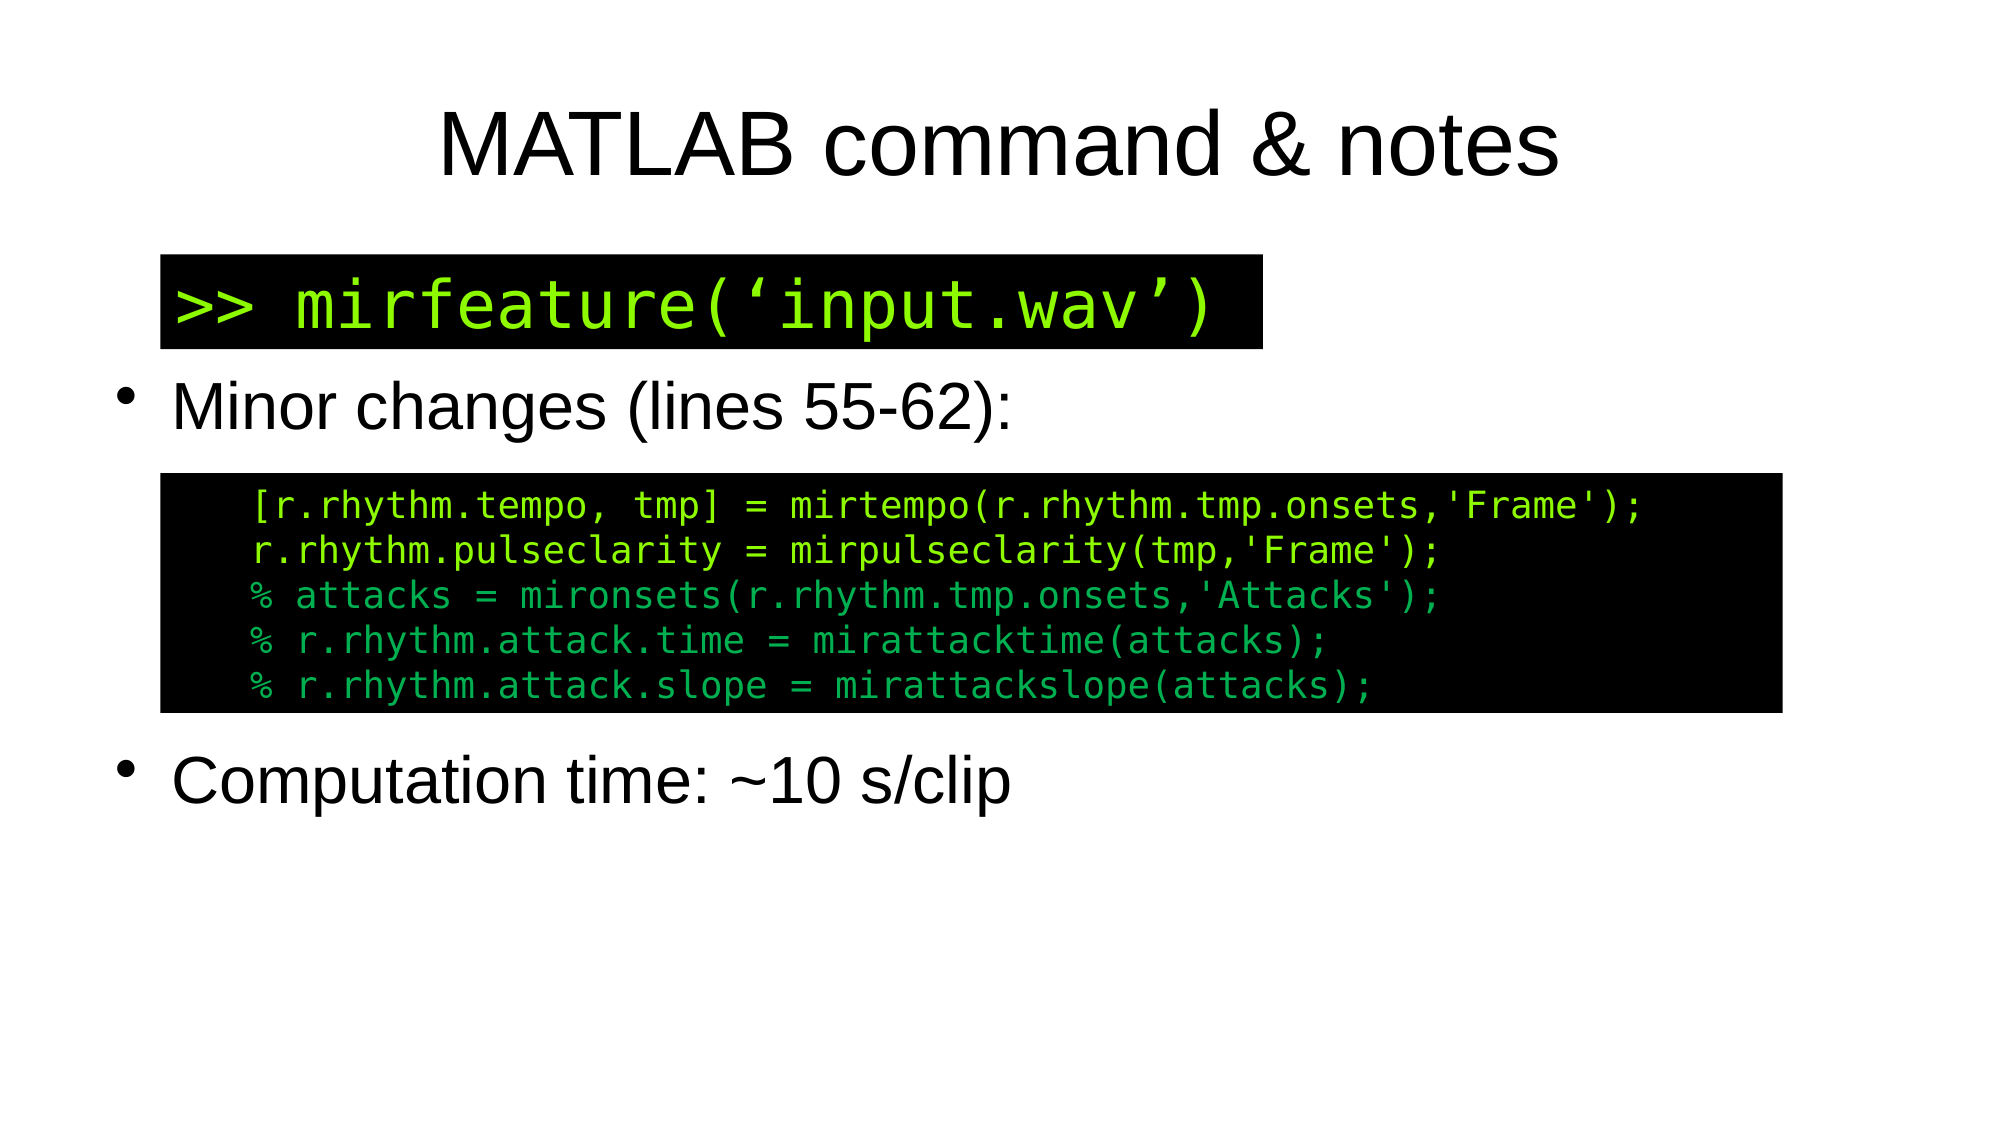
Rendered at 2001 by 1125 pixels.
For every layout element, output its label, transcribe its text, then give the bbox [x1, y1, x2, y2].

text_box >> mirfeature(‘input.wav’) [160, 254, 1263, 350]
title MATLAB command & notes [99, 44, 1901, 233]
list Minor changes (lines 55-62): Computation time: ~10 s/clip [99, 262, 1901, 1006]
text_box [r.rhythm.tempo, tmp] = mirtempo(r.rhythm.tmp.onsets,'Frame'); r.rhythm.pulseclarity = mirpulseclarity(tmp,'Frame'); % attacks = mironsets(r.rhythm.tmp.onsets,'Attacks'); % r.rhythm.attack.time = mirattacktime(attacks); % r.rhythm.attack.slope = mirattackslope(attacks); [160, 473, 1783, 713]
